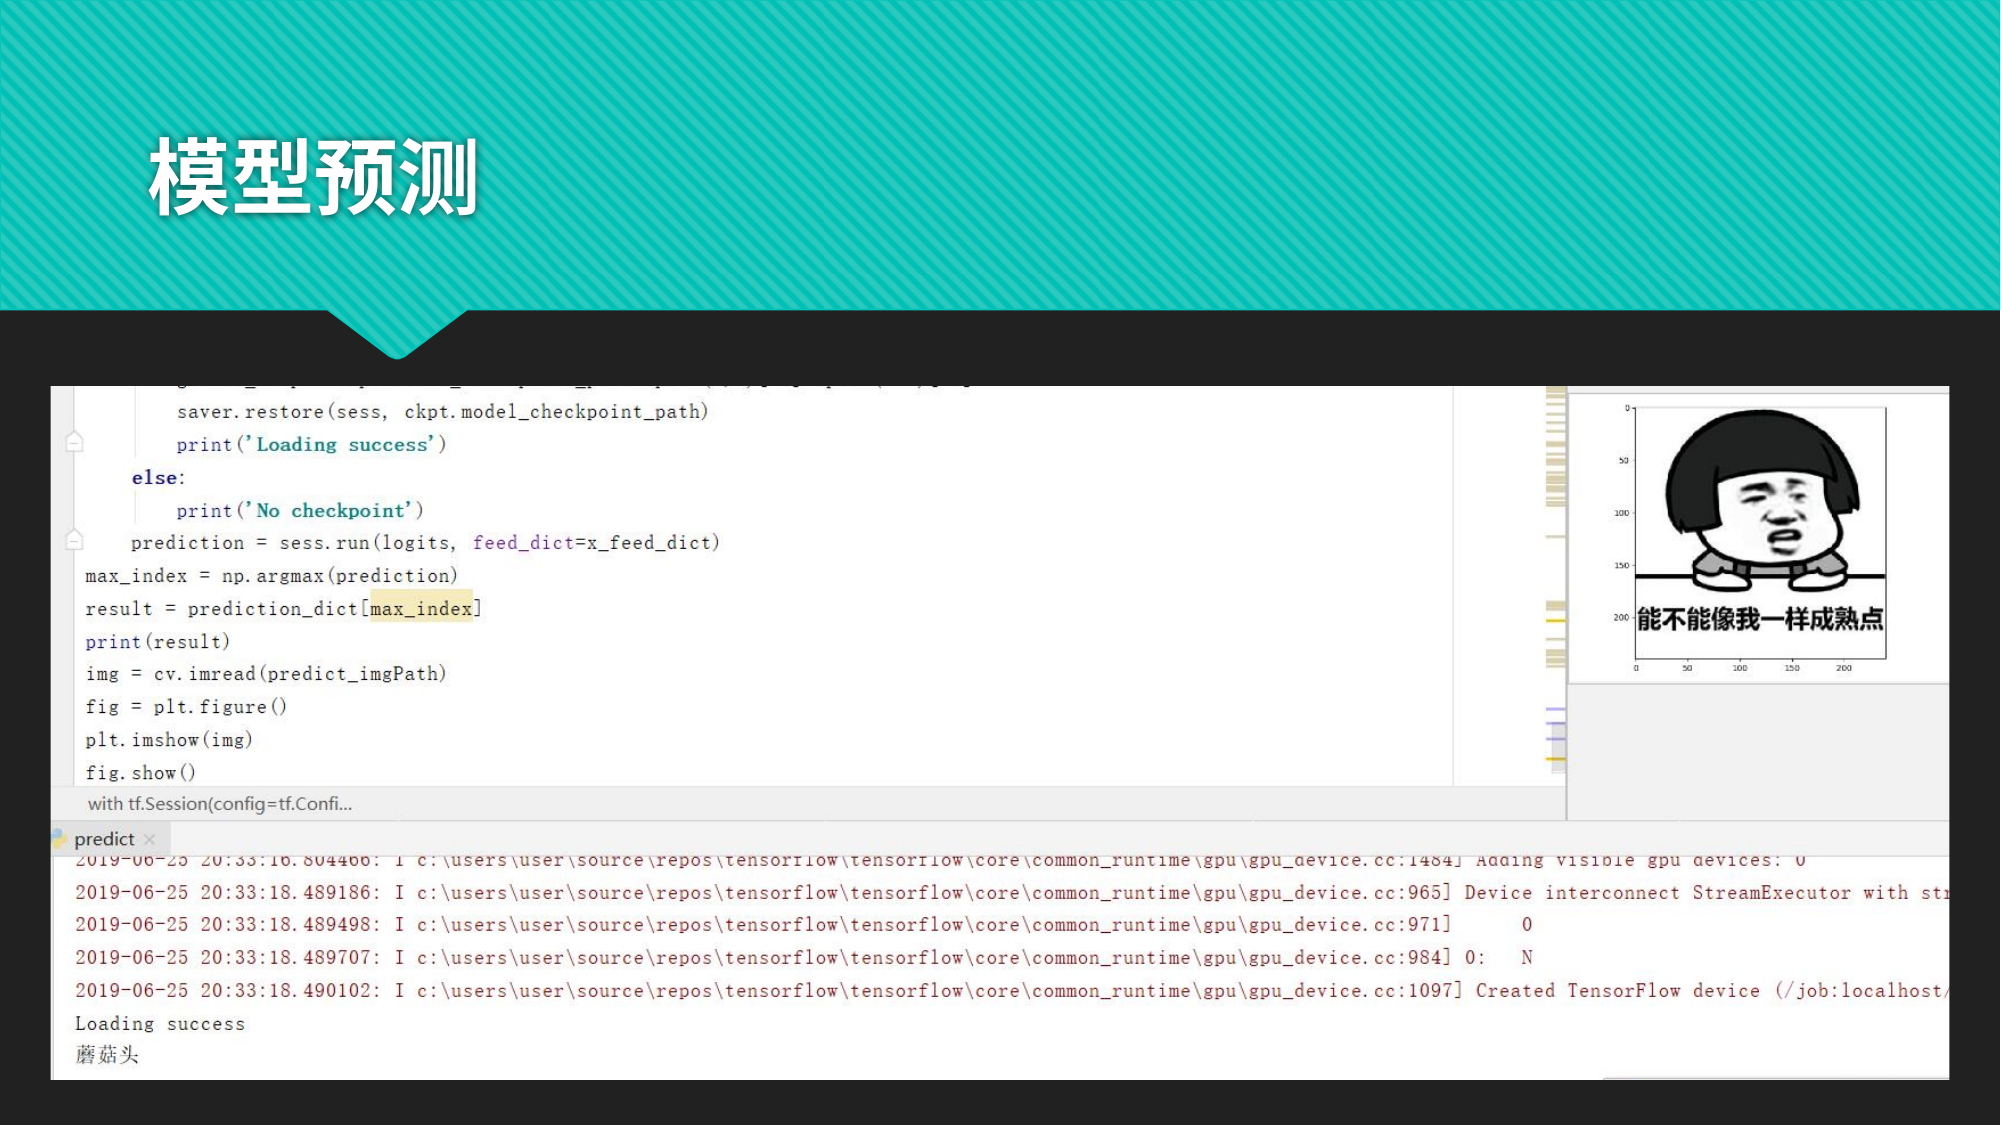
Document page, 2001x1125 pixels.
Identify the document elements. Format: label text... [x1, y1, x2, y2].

picture [50, 386, 1950, 1081]
title 模型预测 [132, 73, 1868, 233]
